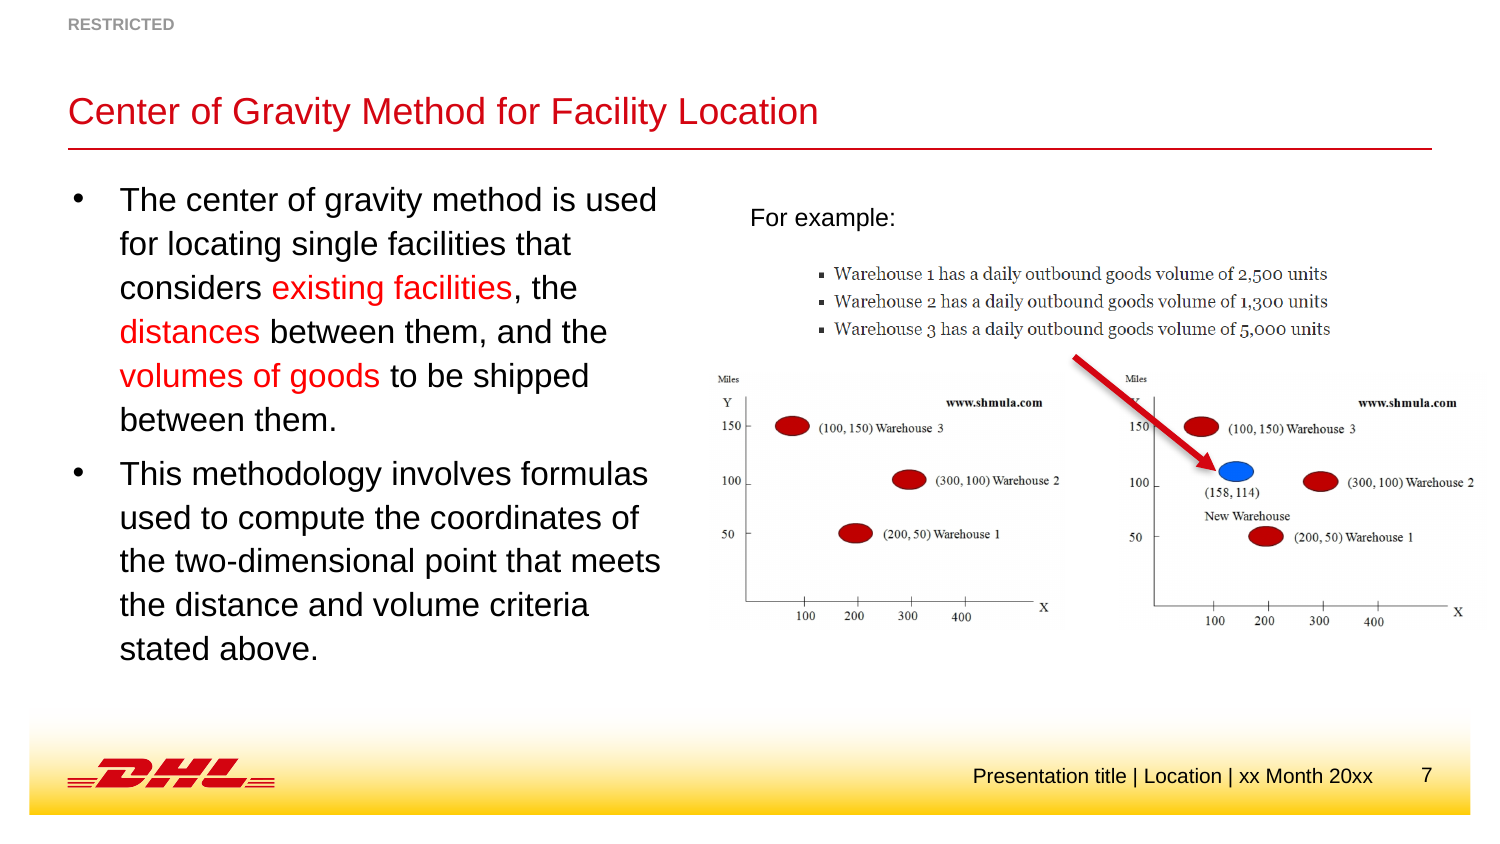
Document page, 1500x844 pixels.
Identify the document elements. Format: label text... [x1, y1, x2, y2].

picture [708, 371, 1065, 630]
picture [804, 255, 1344, 357]
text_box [1073, 356, 1217, 472]
text_box The center of gravity method is used for locating single facilities that considers existing facilities, the distances between them, and the volumes of goods to be shipped between them. This methodology involves formulas used to compute the coordinates of the two-dimensional point that meets the distance and volume criteria stated above. [57, 166, 692, 707]
footer Presentation title | Location | xx Month 20xx [342, 761, 1374, 788]
picture [1118, 371, 1487, 630]
text_box For example: [750, 198, 897, 232]
title Center of Gravity Method for Facility Location [67, 31, 1433, 133]
picture [67, 758, 275, 788]
